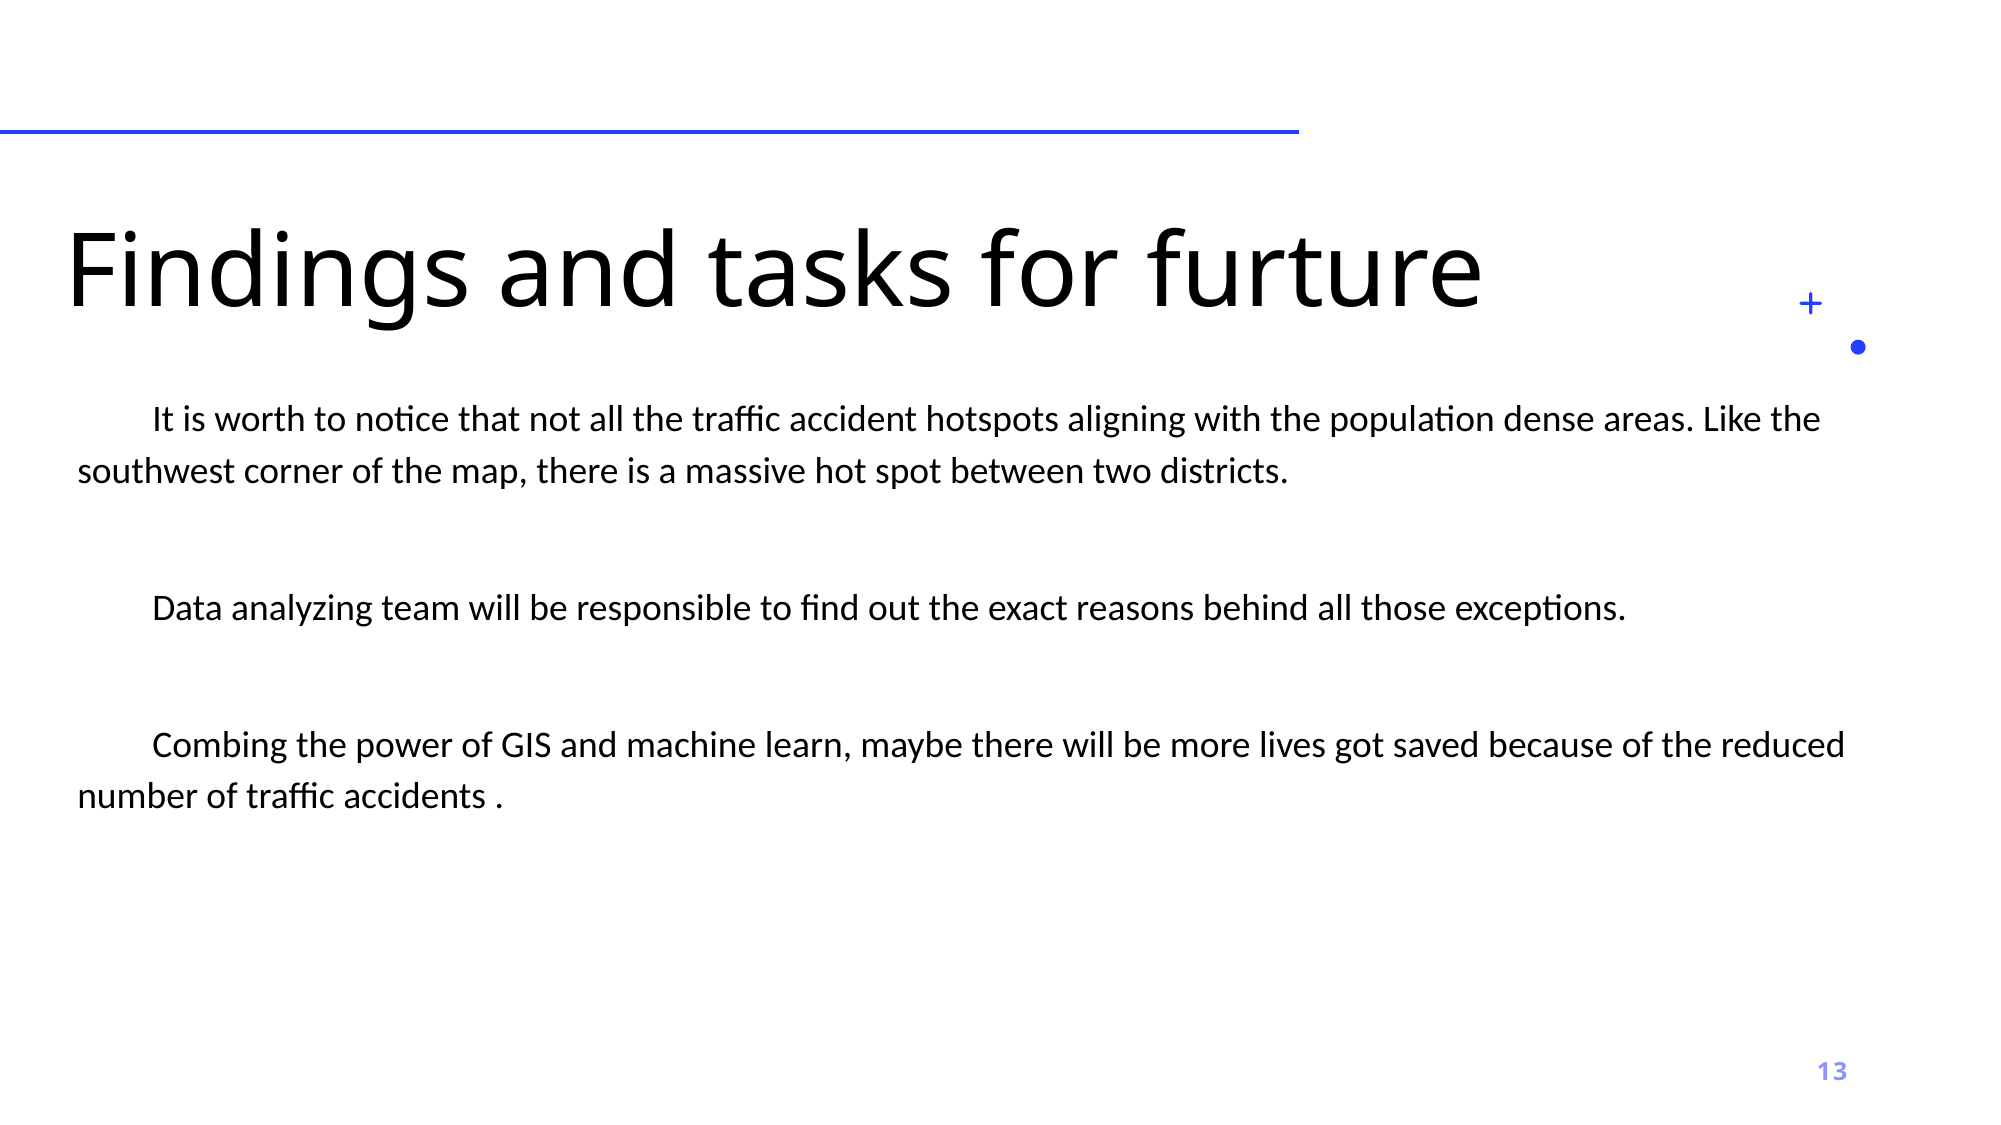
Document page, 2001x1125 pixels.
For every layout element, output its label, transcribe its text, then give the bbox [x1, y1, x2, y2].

text_box It is worth to notice that not all the traffic accident hotspots aligning with the population dense areas. Like the southwest corner of the map, there is a massive hot spot between two districts. Data analyzing team will be responsible to find out the exact reasons behind all those exceptions. Combing the power of GIS and machine learn, maybe there will be more lives got saved because of the reduced number of traffic accidents . [62, 380, 1918, 893]
slide_number 13 [1412, 1042, 1863, 1103]
title Findings and tasks for furture [49, 119, 1633, 337]
